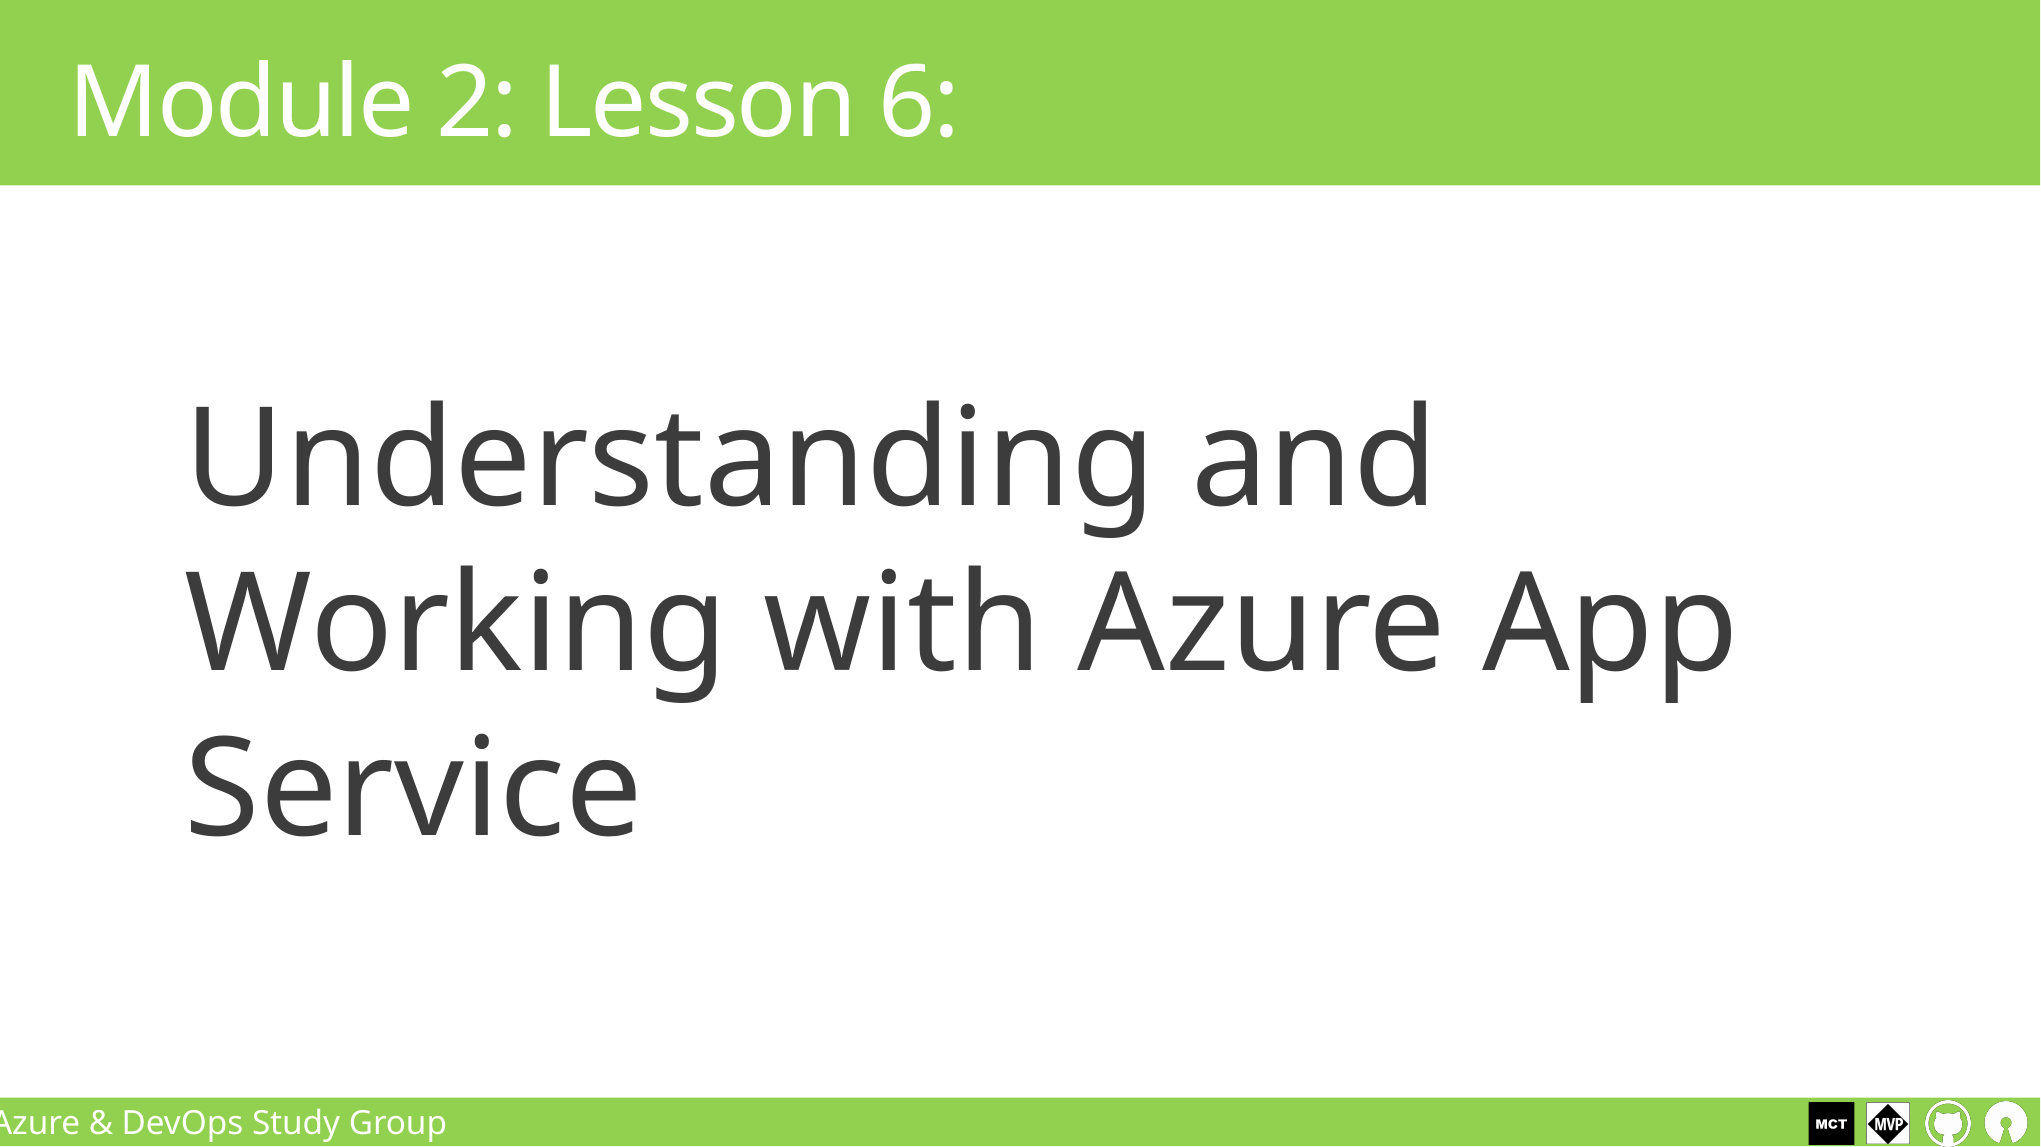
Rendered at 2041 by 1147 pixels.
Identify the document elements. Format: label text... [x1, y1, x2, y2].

picture [1982, 1098, 2030, 1146]
picture [1925, 1100, 1971, 1147]
text_box Understanding and Working with Azure App Service [170, 360, 1933, 871]
title Module 2: Lesson 6: [45, 35, 1996, 186]
picture [1866, 1102, 1910, 1144]
